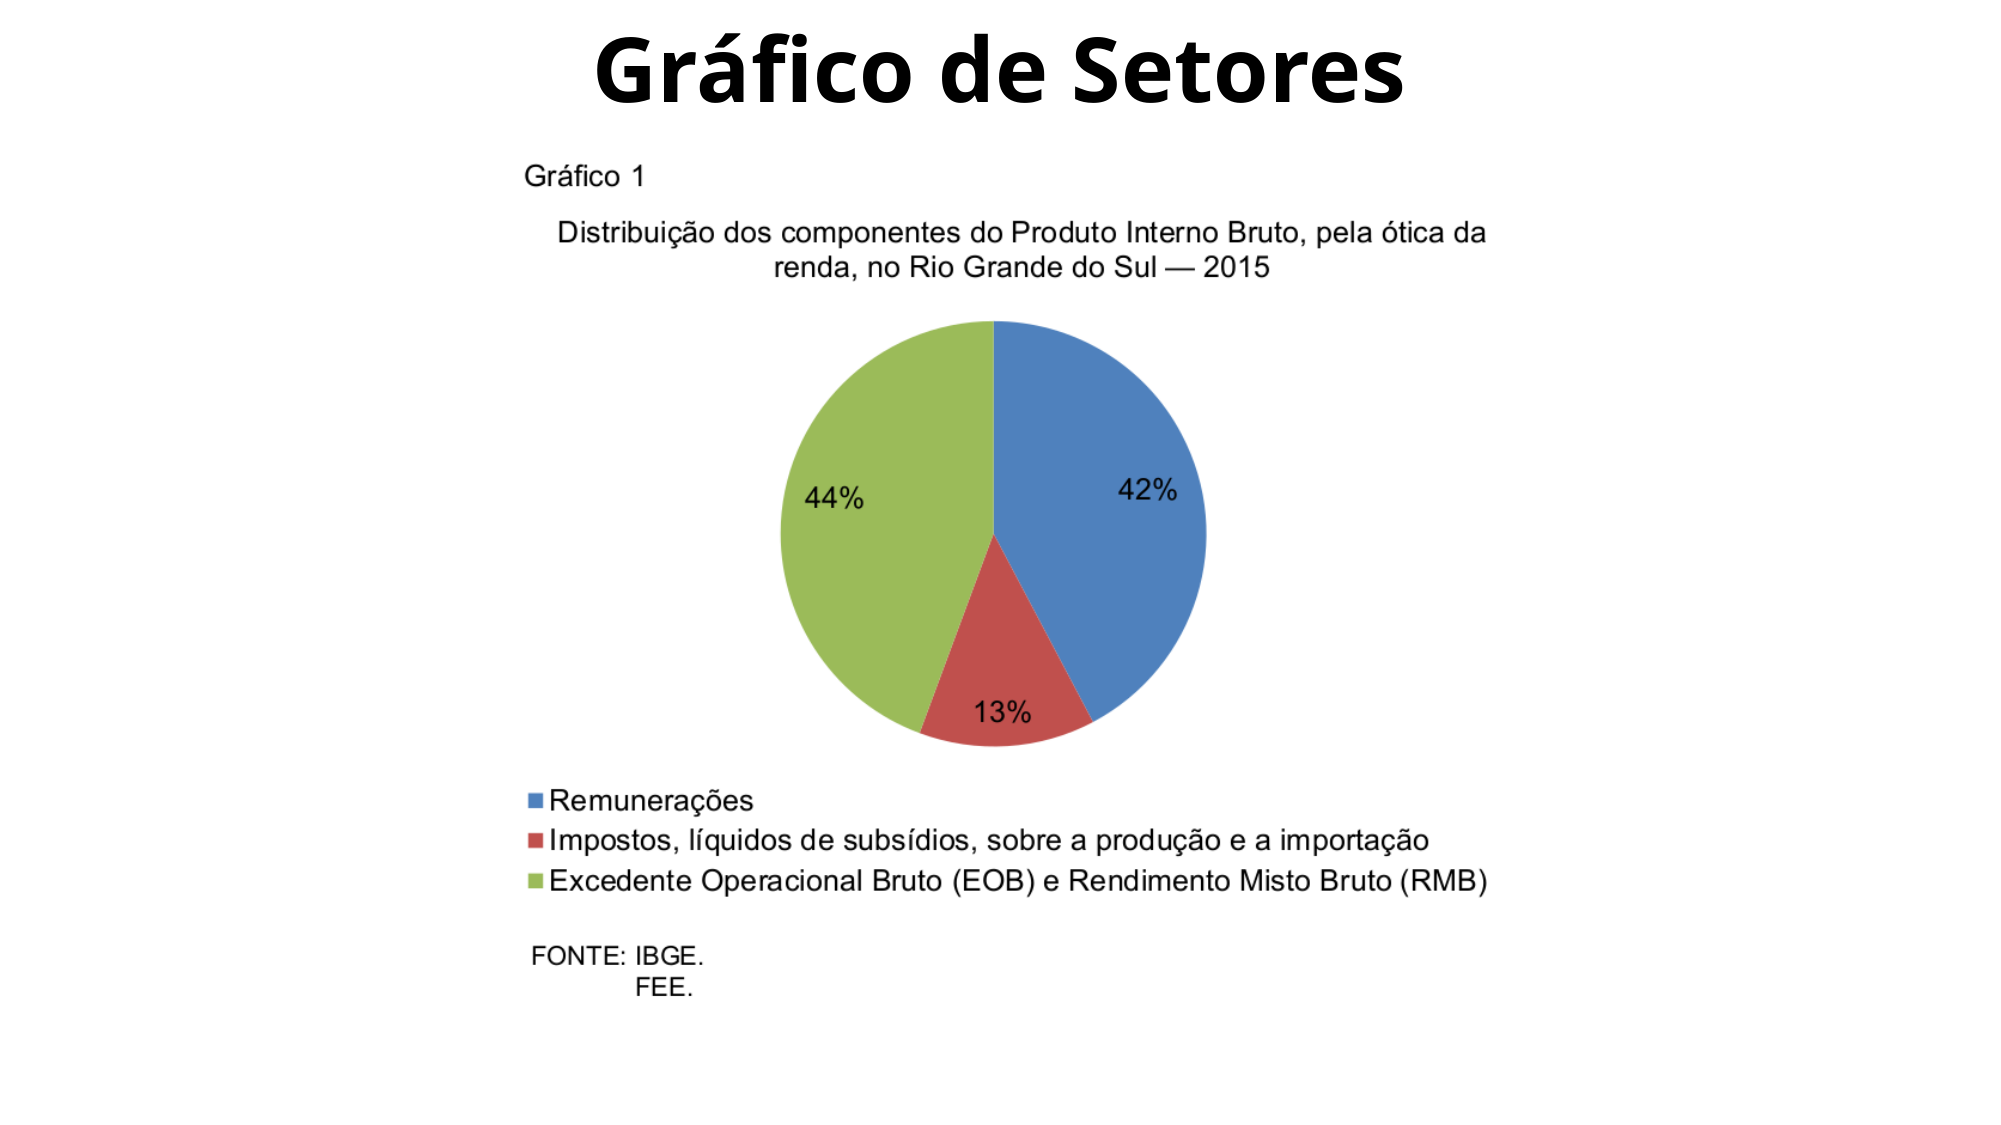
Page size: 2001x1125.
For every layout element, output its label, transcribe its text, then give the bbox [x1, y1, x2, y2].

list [446, 130, 1554, 1014]
title Gráfico de Setores [137, 17, 1863, 131]
